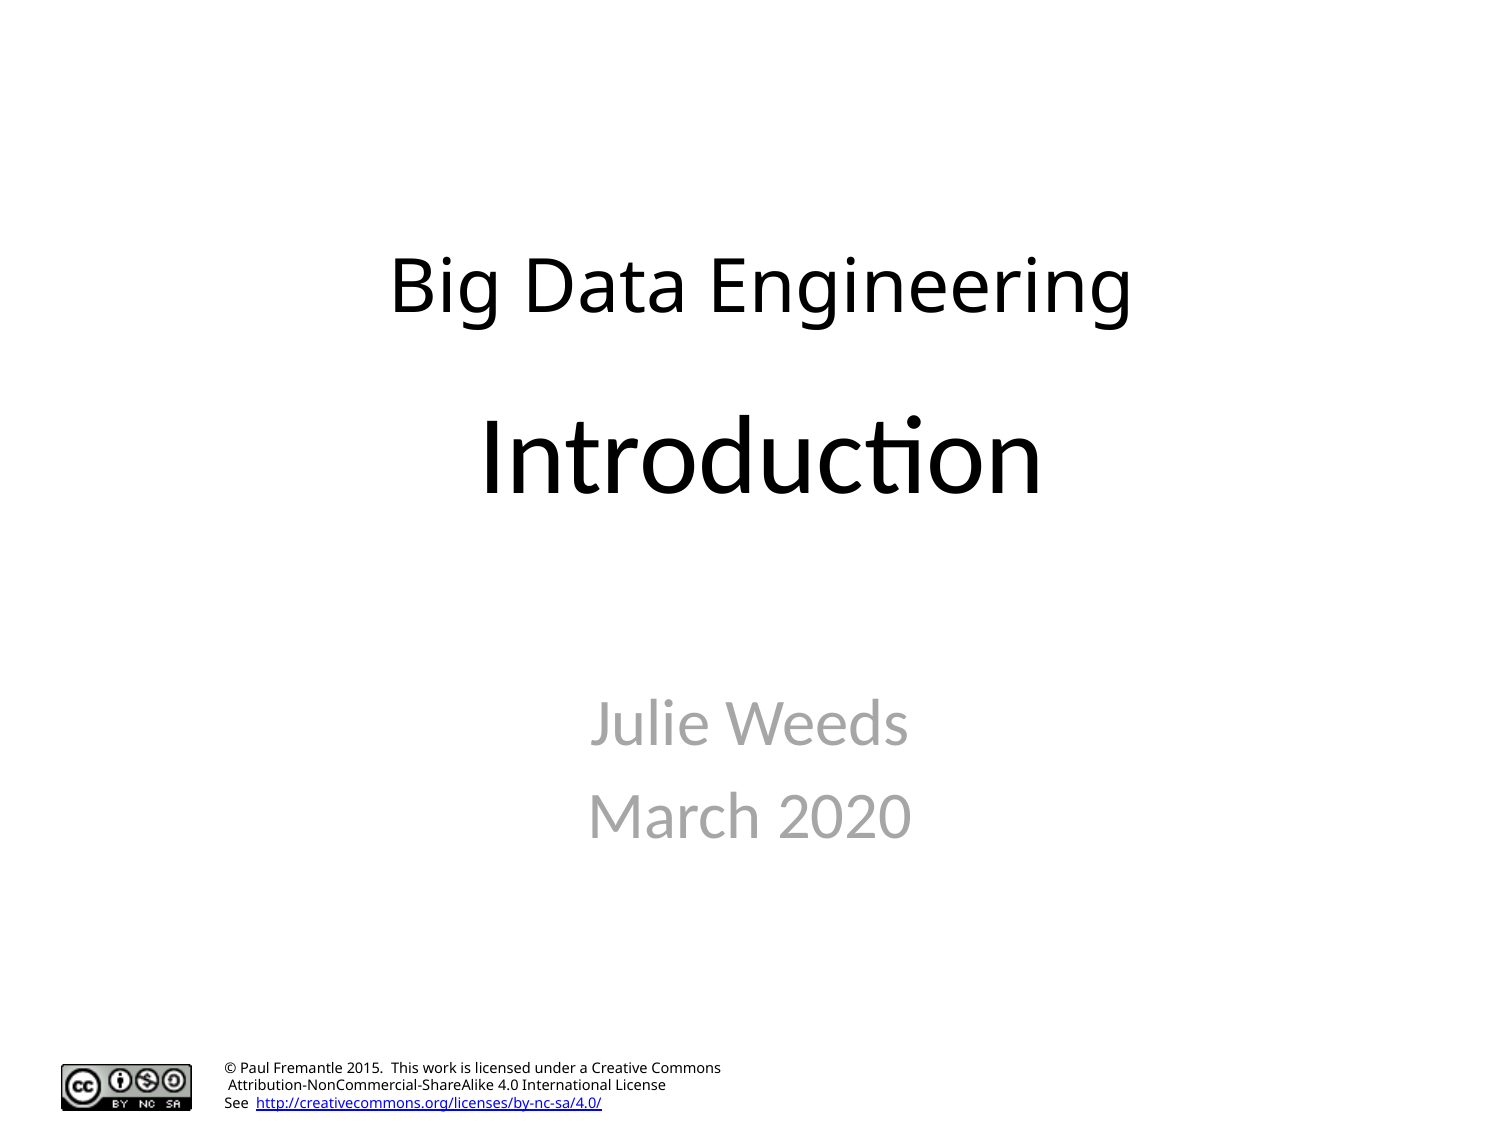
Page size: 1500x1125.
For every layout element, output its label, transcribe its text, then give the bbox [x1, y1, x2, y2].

picture [61, 1064, 192, 1111]
text_box Introduction [463, 373, 1061, 523]
title Big Data Engineering [129, 232, 1395, 367]
text_box Julie Weeds March 2020 [225, 682, 1275, 971]
